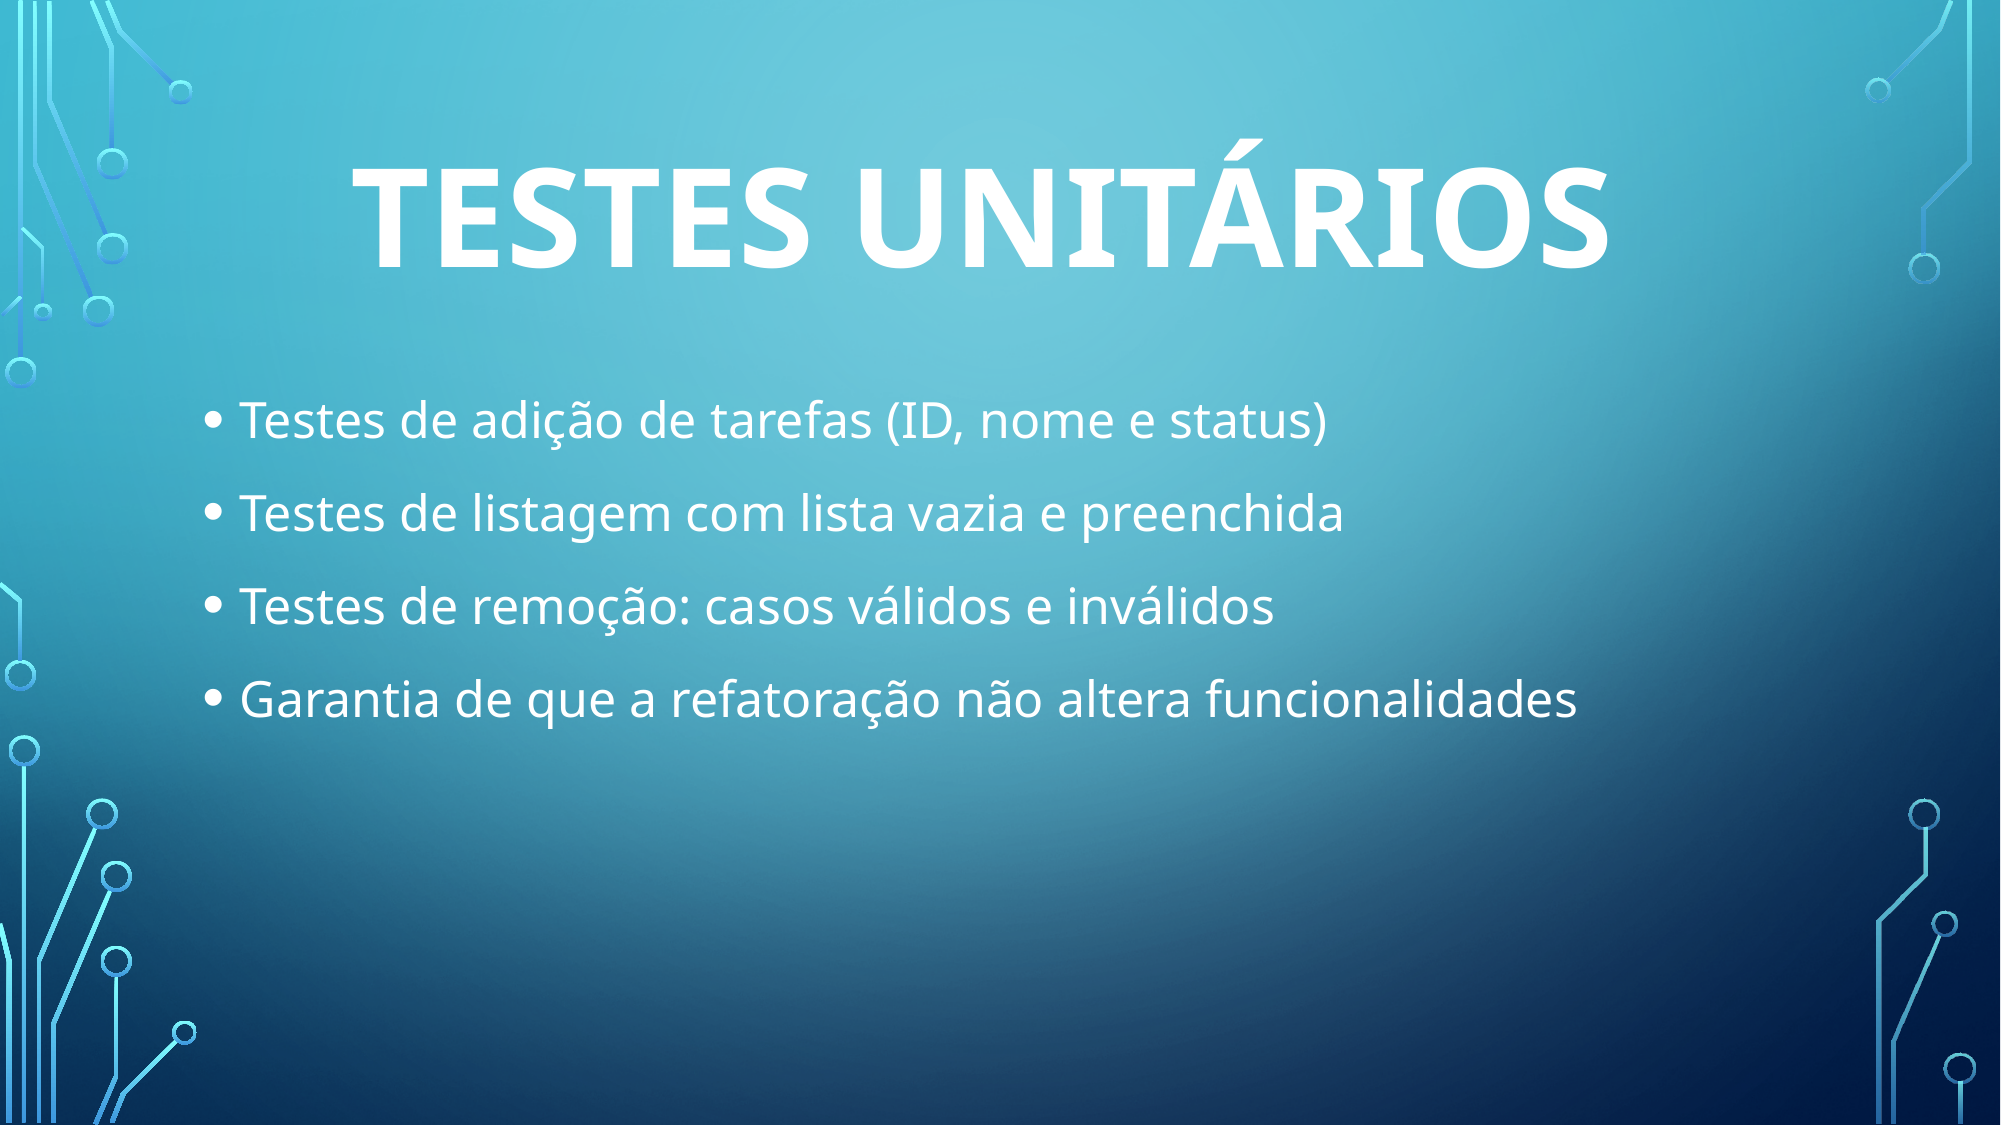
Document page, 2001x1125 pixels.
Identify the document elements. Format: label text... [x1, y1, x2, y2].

title Testes unitários [187, 101, 1813, 344]
list Testes de adição de tarefas (ID, nome e status) Testes de listagem com lista vazia e preenchida Testes de remoção: casos válidos e inválidos Garantia de que a refatoração não altera funcionalidades [187, 369, 1813, 950]
